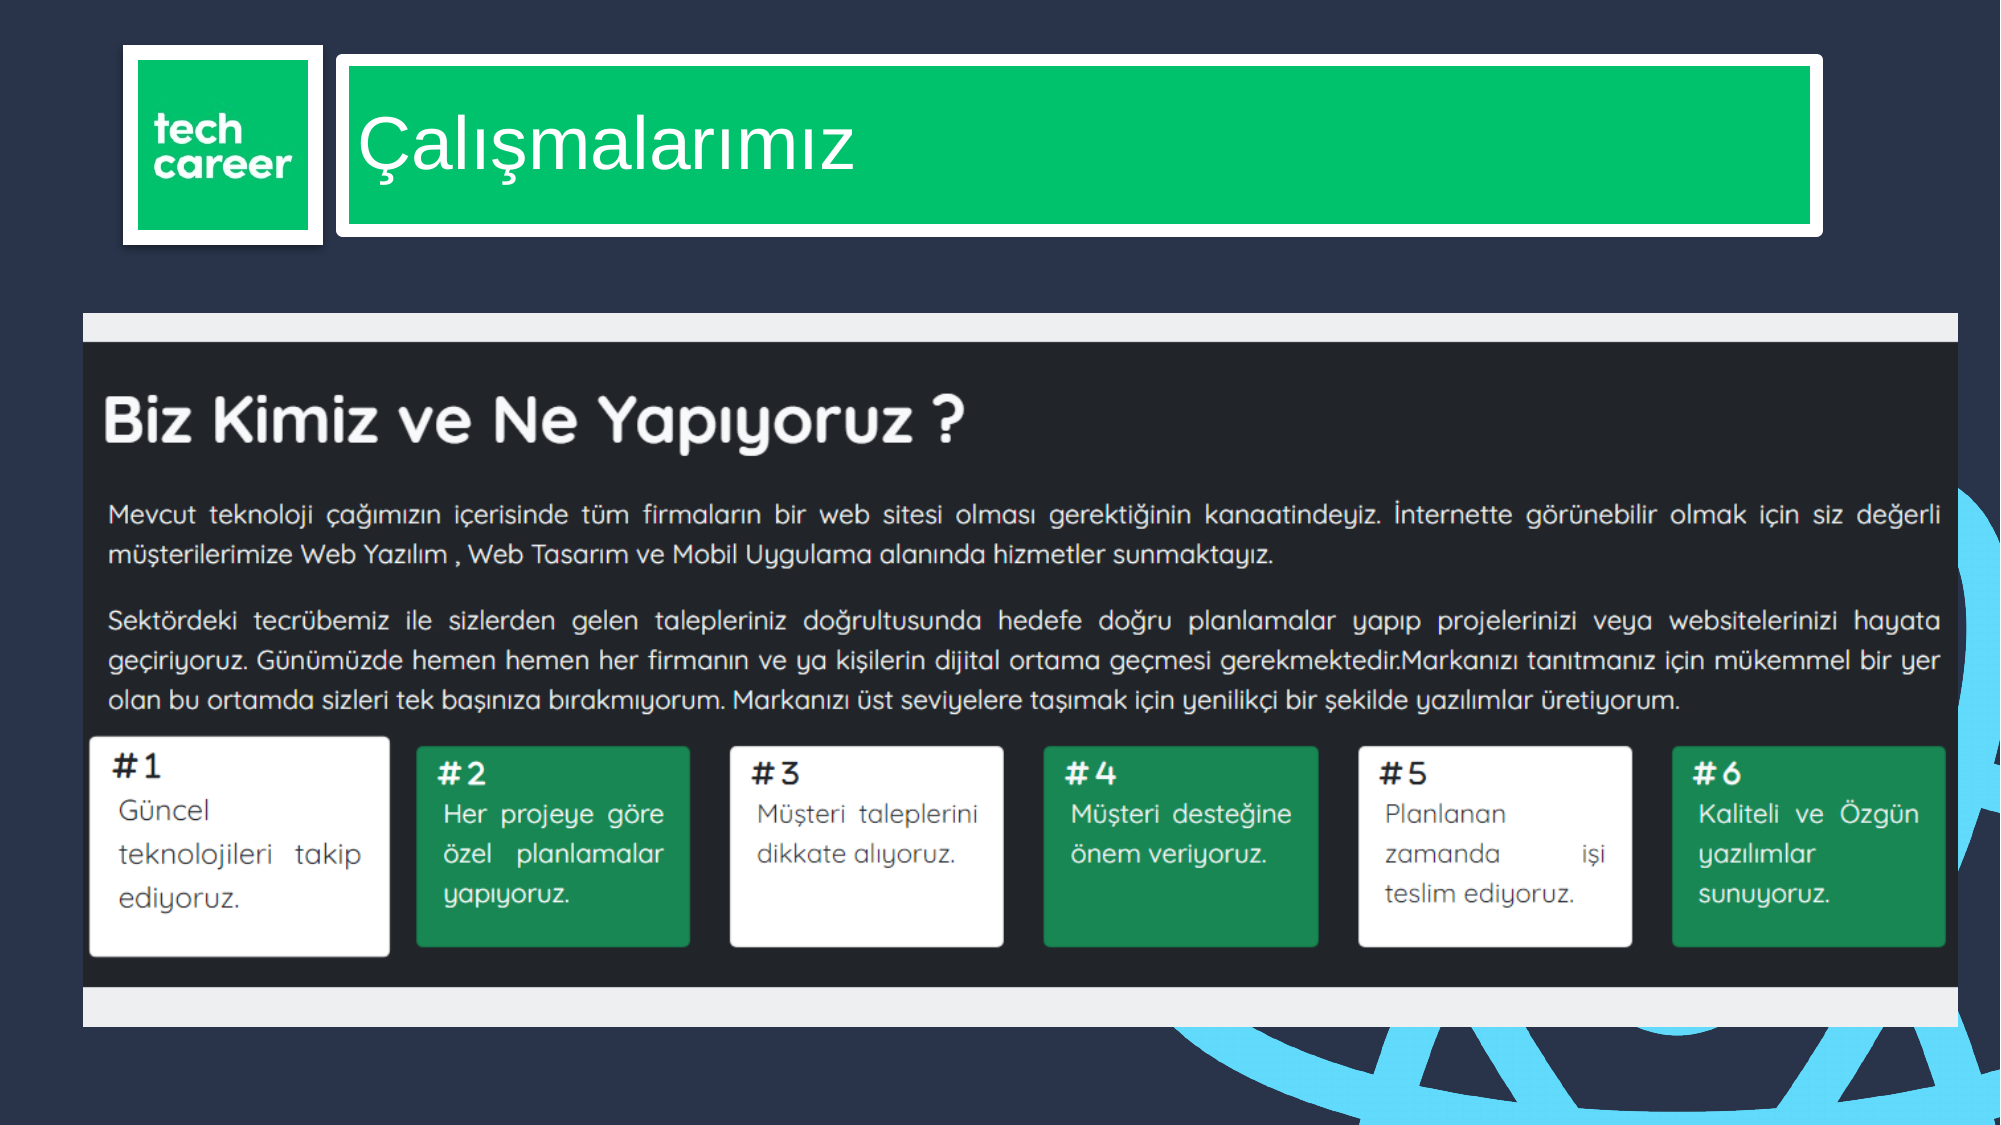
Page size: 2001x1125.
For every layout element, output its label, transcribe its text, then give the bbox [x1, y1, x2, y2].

picture [83, 313, 2000, 1125]
title Çalışmalarımız [342, 59, 1817, 231]
picture [137, 59, 309, 231]
